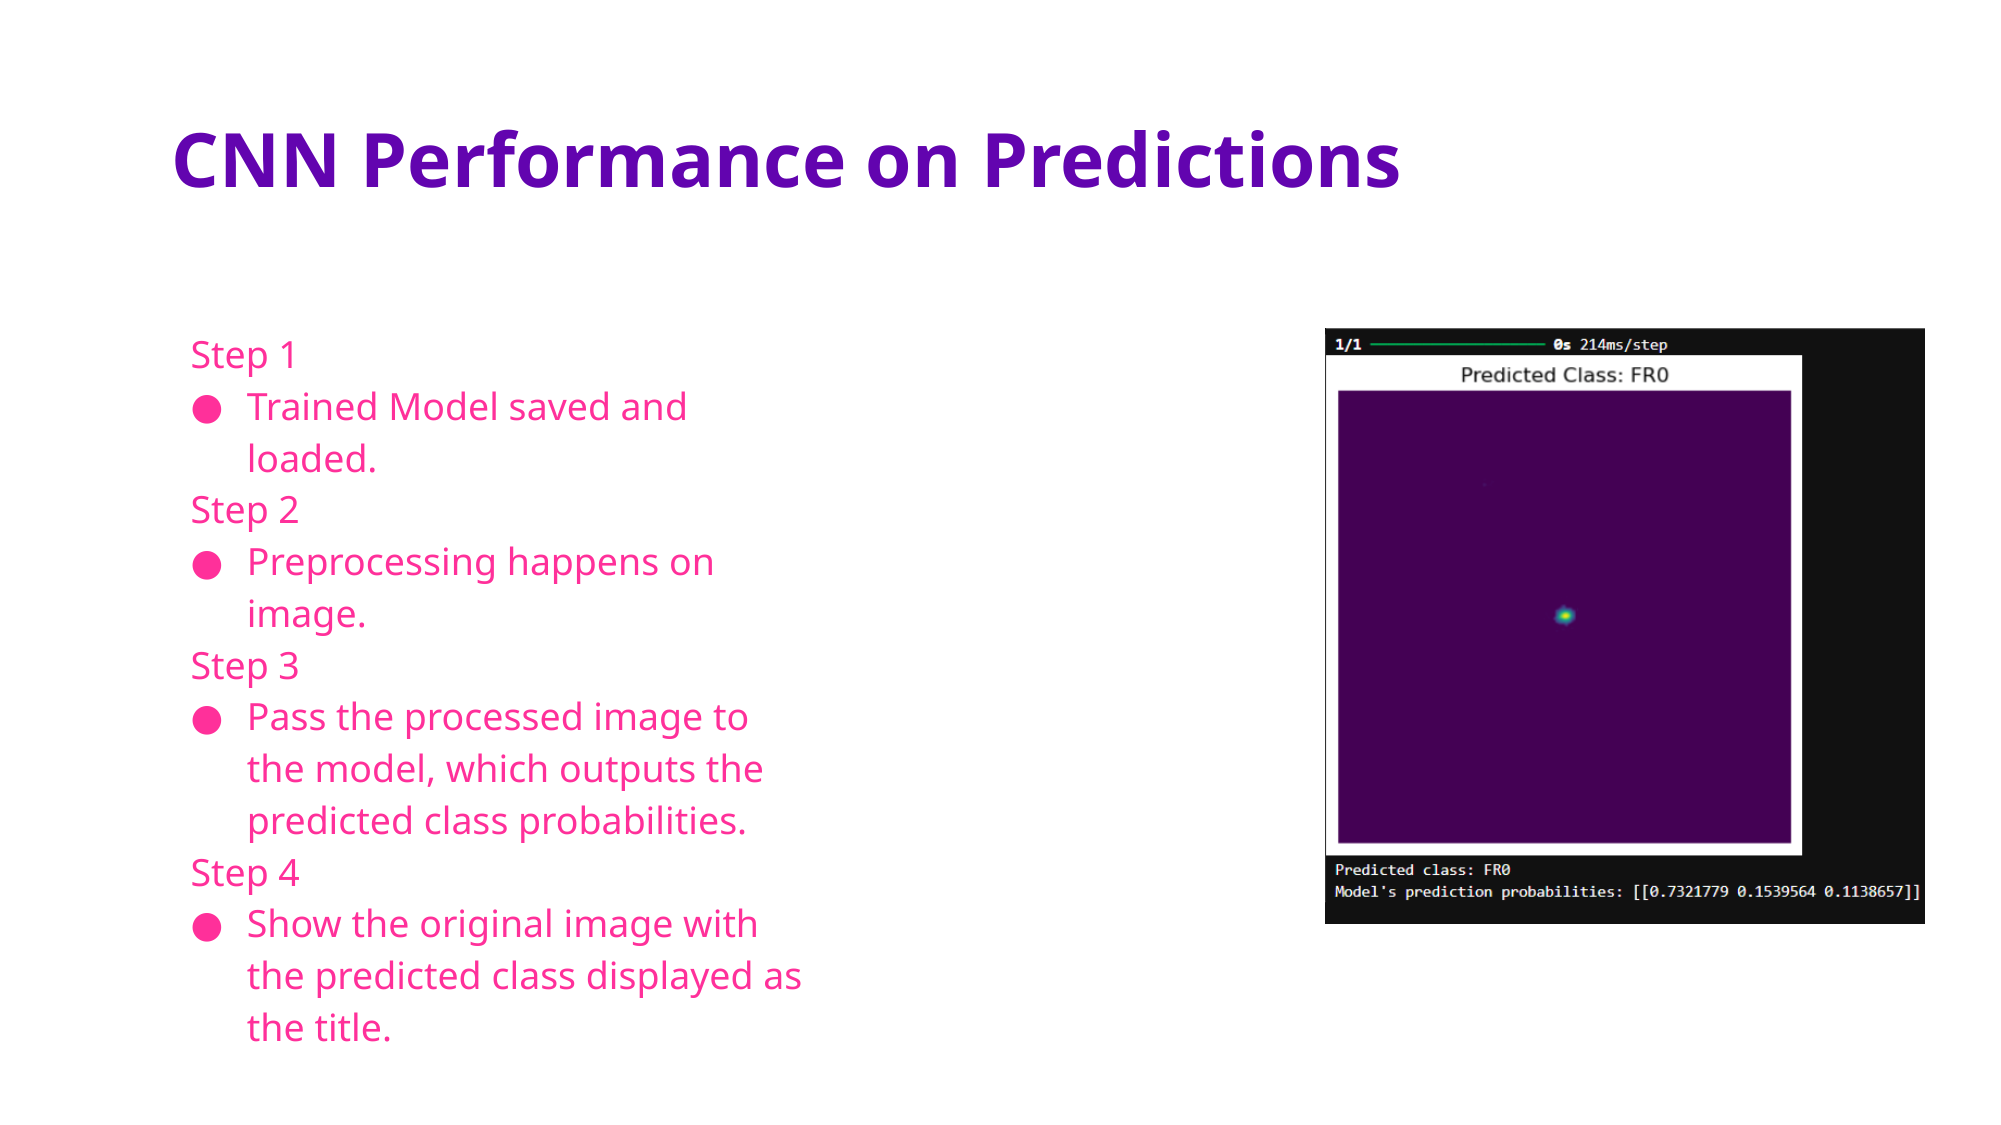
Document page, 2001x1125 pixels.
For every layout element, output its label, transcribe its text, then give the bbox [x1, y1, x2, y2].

title CNN Performance on Predictions [156, 97, 1844, 223]
list Step 1 Trained Model saved and loaded. Step 2 Preprocessing happens on image. Step 3 Pass the processed image to the model, which outputs the predicted class probabilities. Step 4 Show the original image with the predicted class displayed as the title. [156, 309, 825, 1057]
picture [1325, 327, 1926, 924]
